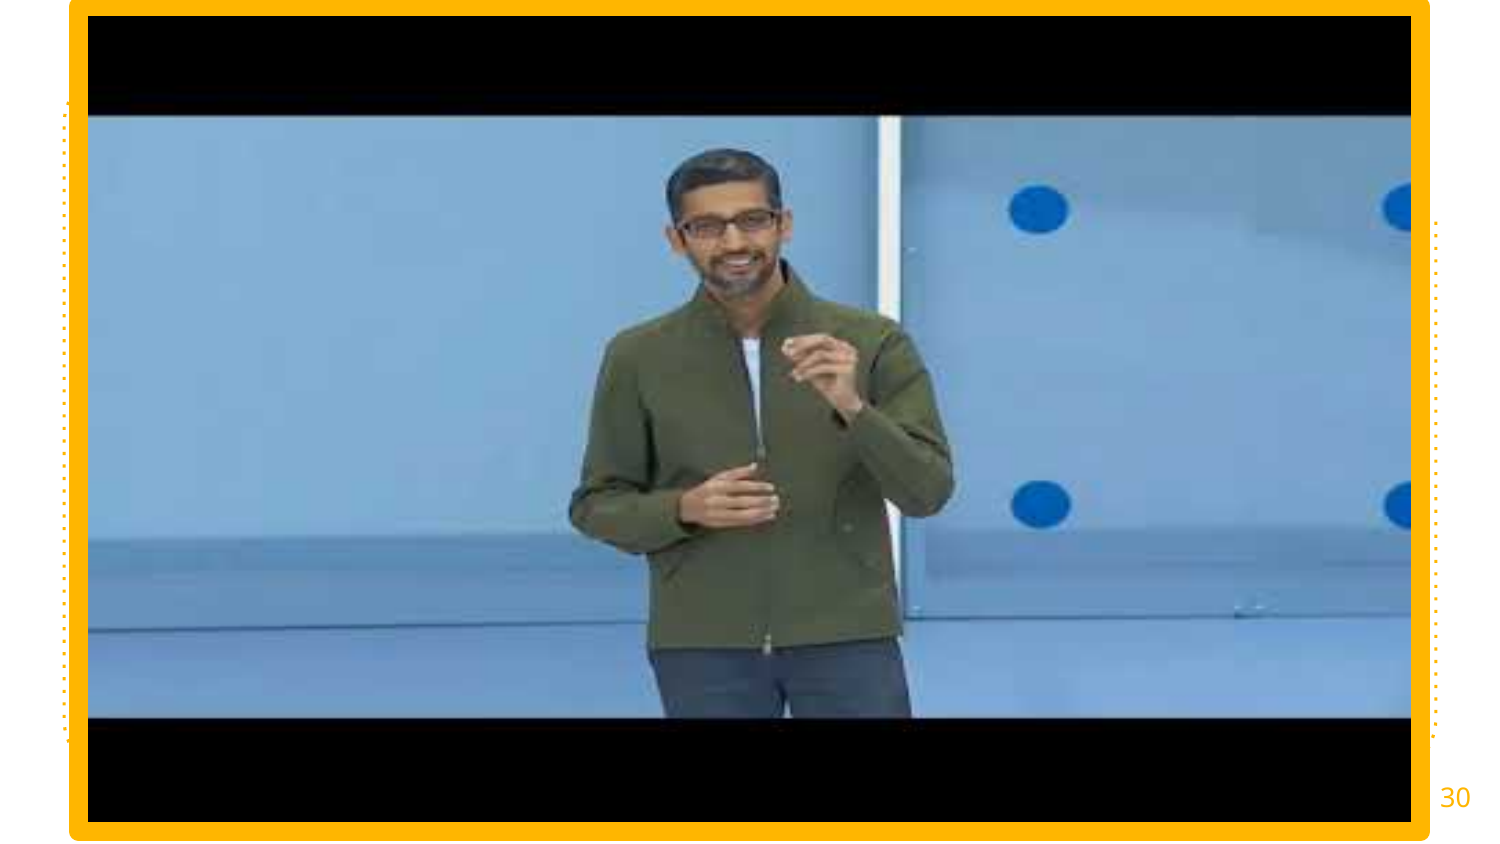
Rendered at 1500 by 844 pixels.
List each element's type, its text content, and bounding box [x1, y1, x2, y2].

slide_number ‹#› [1411, 753, 1500, 844]
picture [87, 15, 1412, 822]
